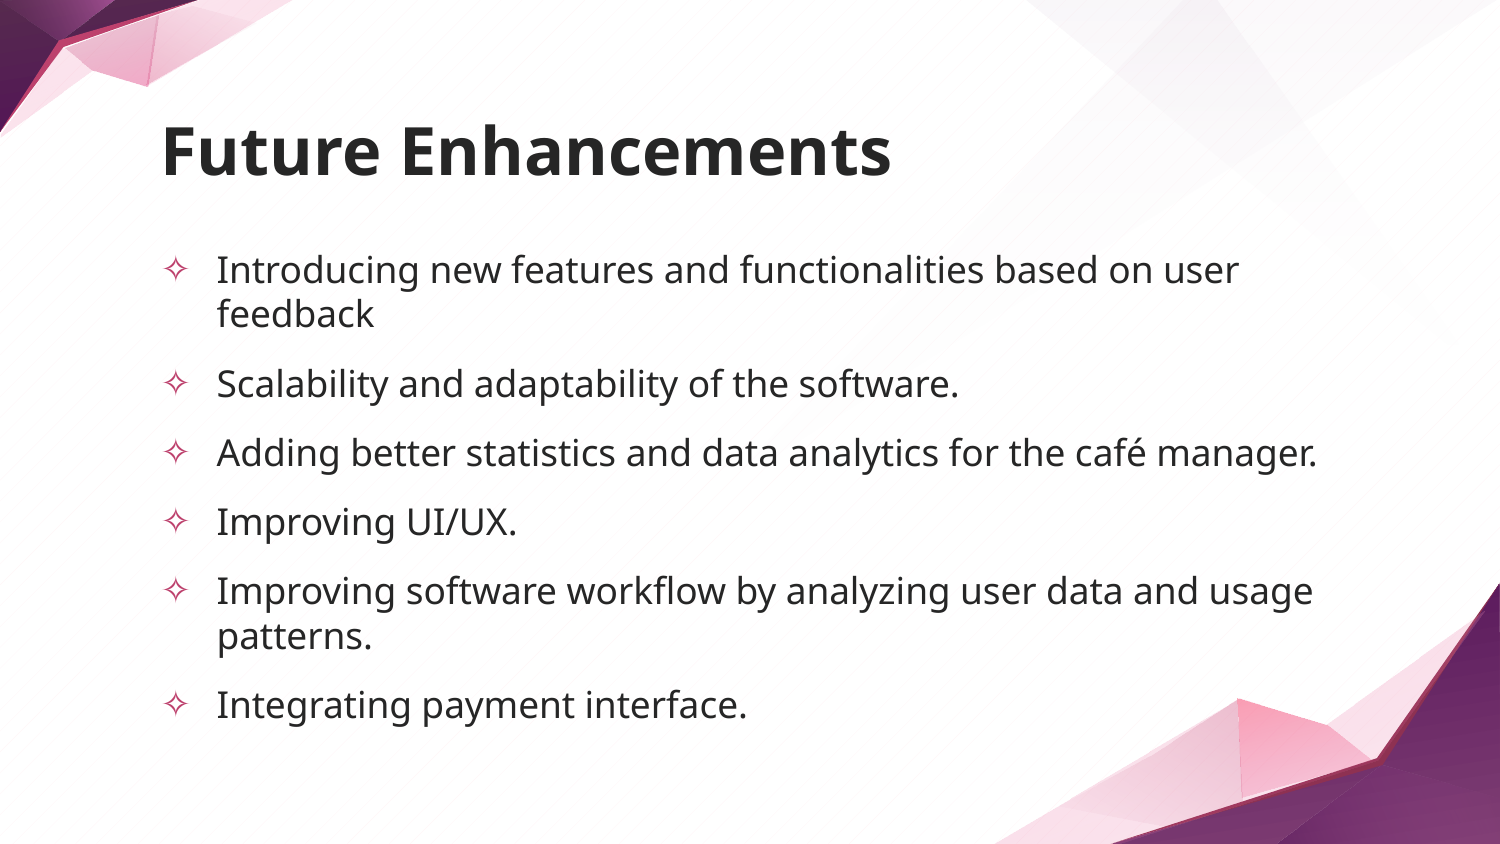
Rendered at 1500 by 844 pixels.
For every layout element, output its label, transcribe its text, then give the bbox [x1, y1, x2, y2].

list Introducing new features and functionalities based on user feedback Scalability and adaptability of the software. Adding better statistics and data analytics for the café manager. Improving UI/UX. Improving software workflow by analyzing user data and usage patterns. Integrating payment interface. [145, 231, 1357, 737]
title Future Enhancements [145, 32, 1357, 197]
